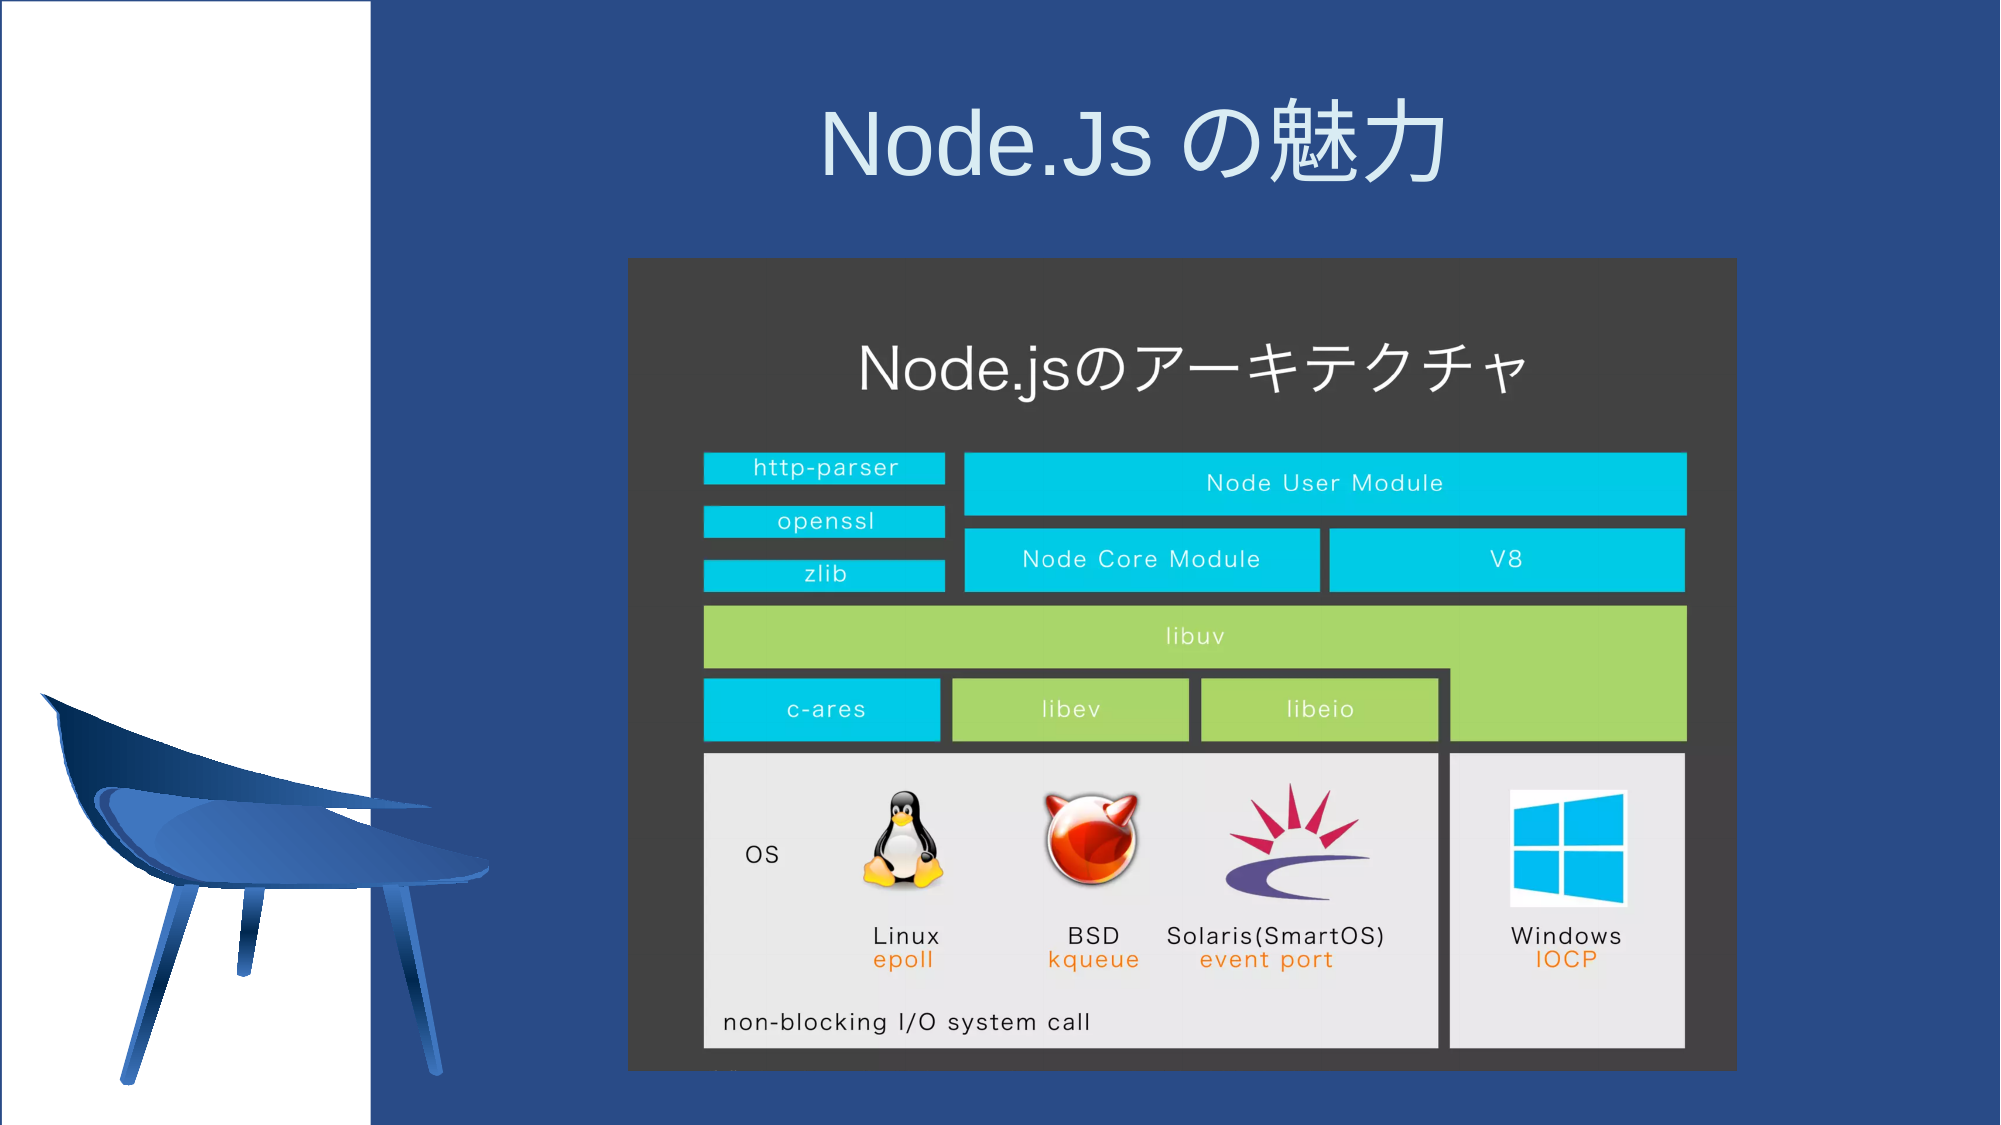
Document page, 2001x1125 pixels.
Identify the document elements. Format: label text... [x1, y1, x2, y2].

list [628, 258, 1737, 1071]
title Node.Jsの魅力 [369, 44, 1901, 233]
